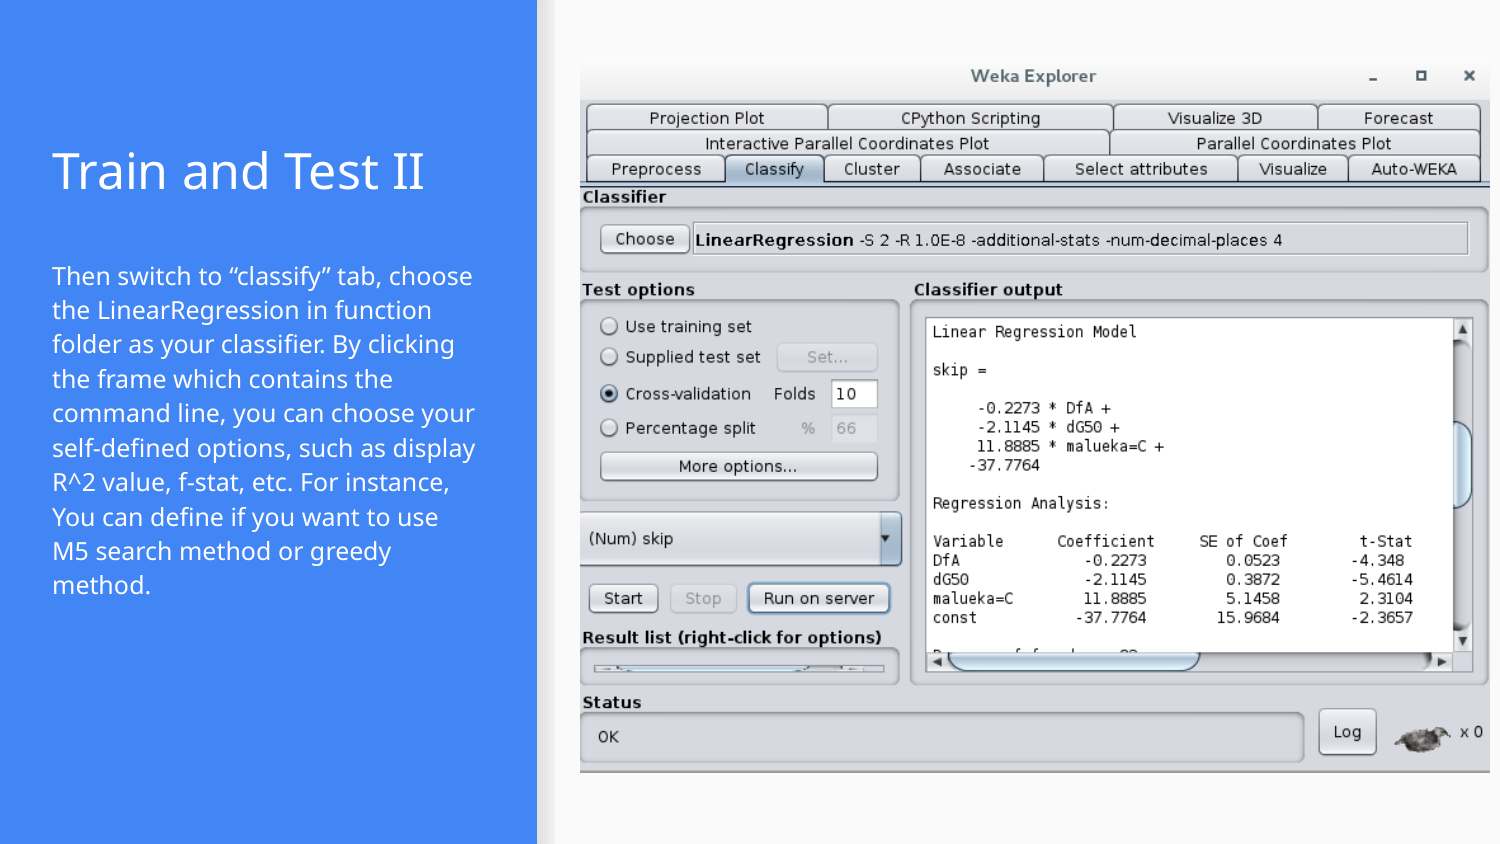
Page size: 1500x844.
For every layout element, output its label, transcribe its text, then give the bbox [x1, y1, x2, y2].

title Train and Test II [37, 58, 498, 216]
list Then switch to “classify” tab, choose the LinearRegression in function folder as your classifier. By clicking the frame which contains the command line, you can choose your self-defined options, such as display R^2 value, f-stat, etc. For instance, You can define if you want to use M5 search method or greedy method. [37, 240, 498, 760]
picture [580, 58, 1491, 773]
